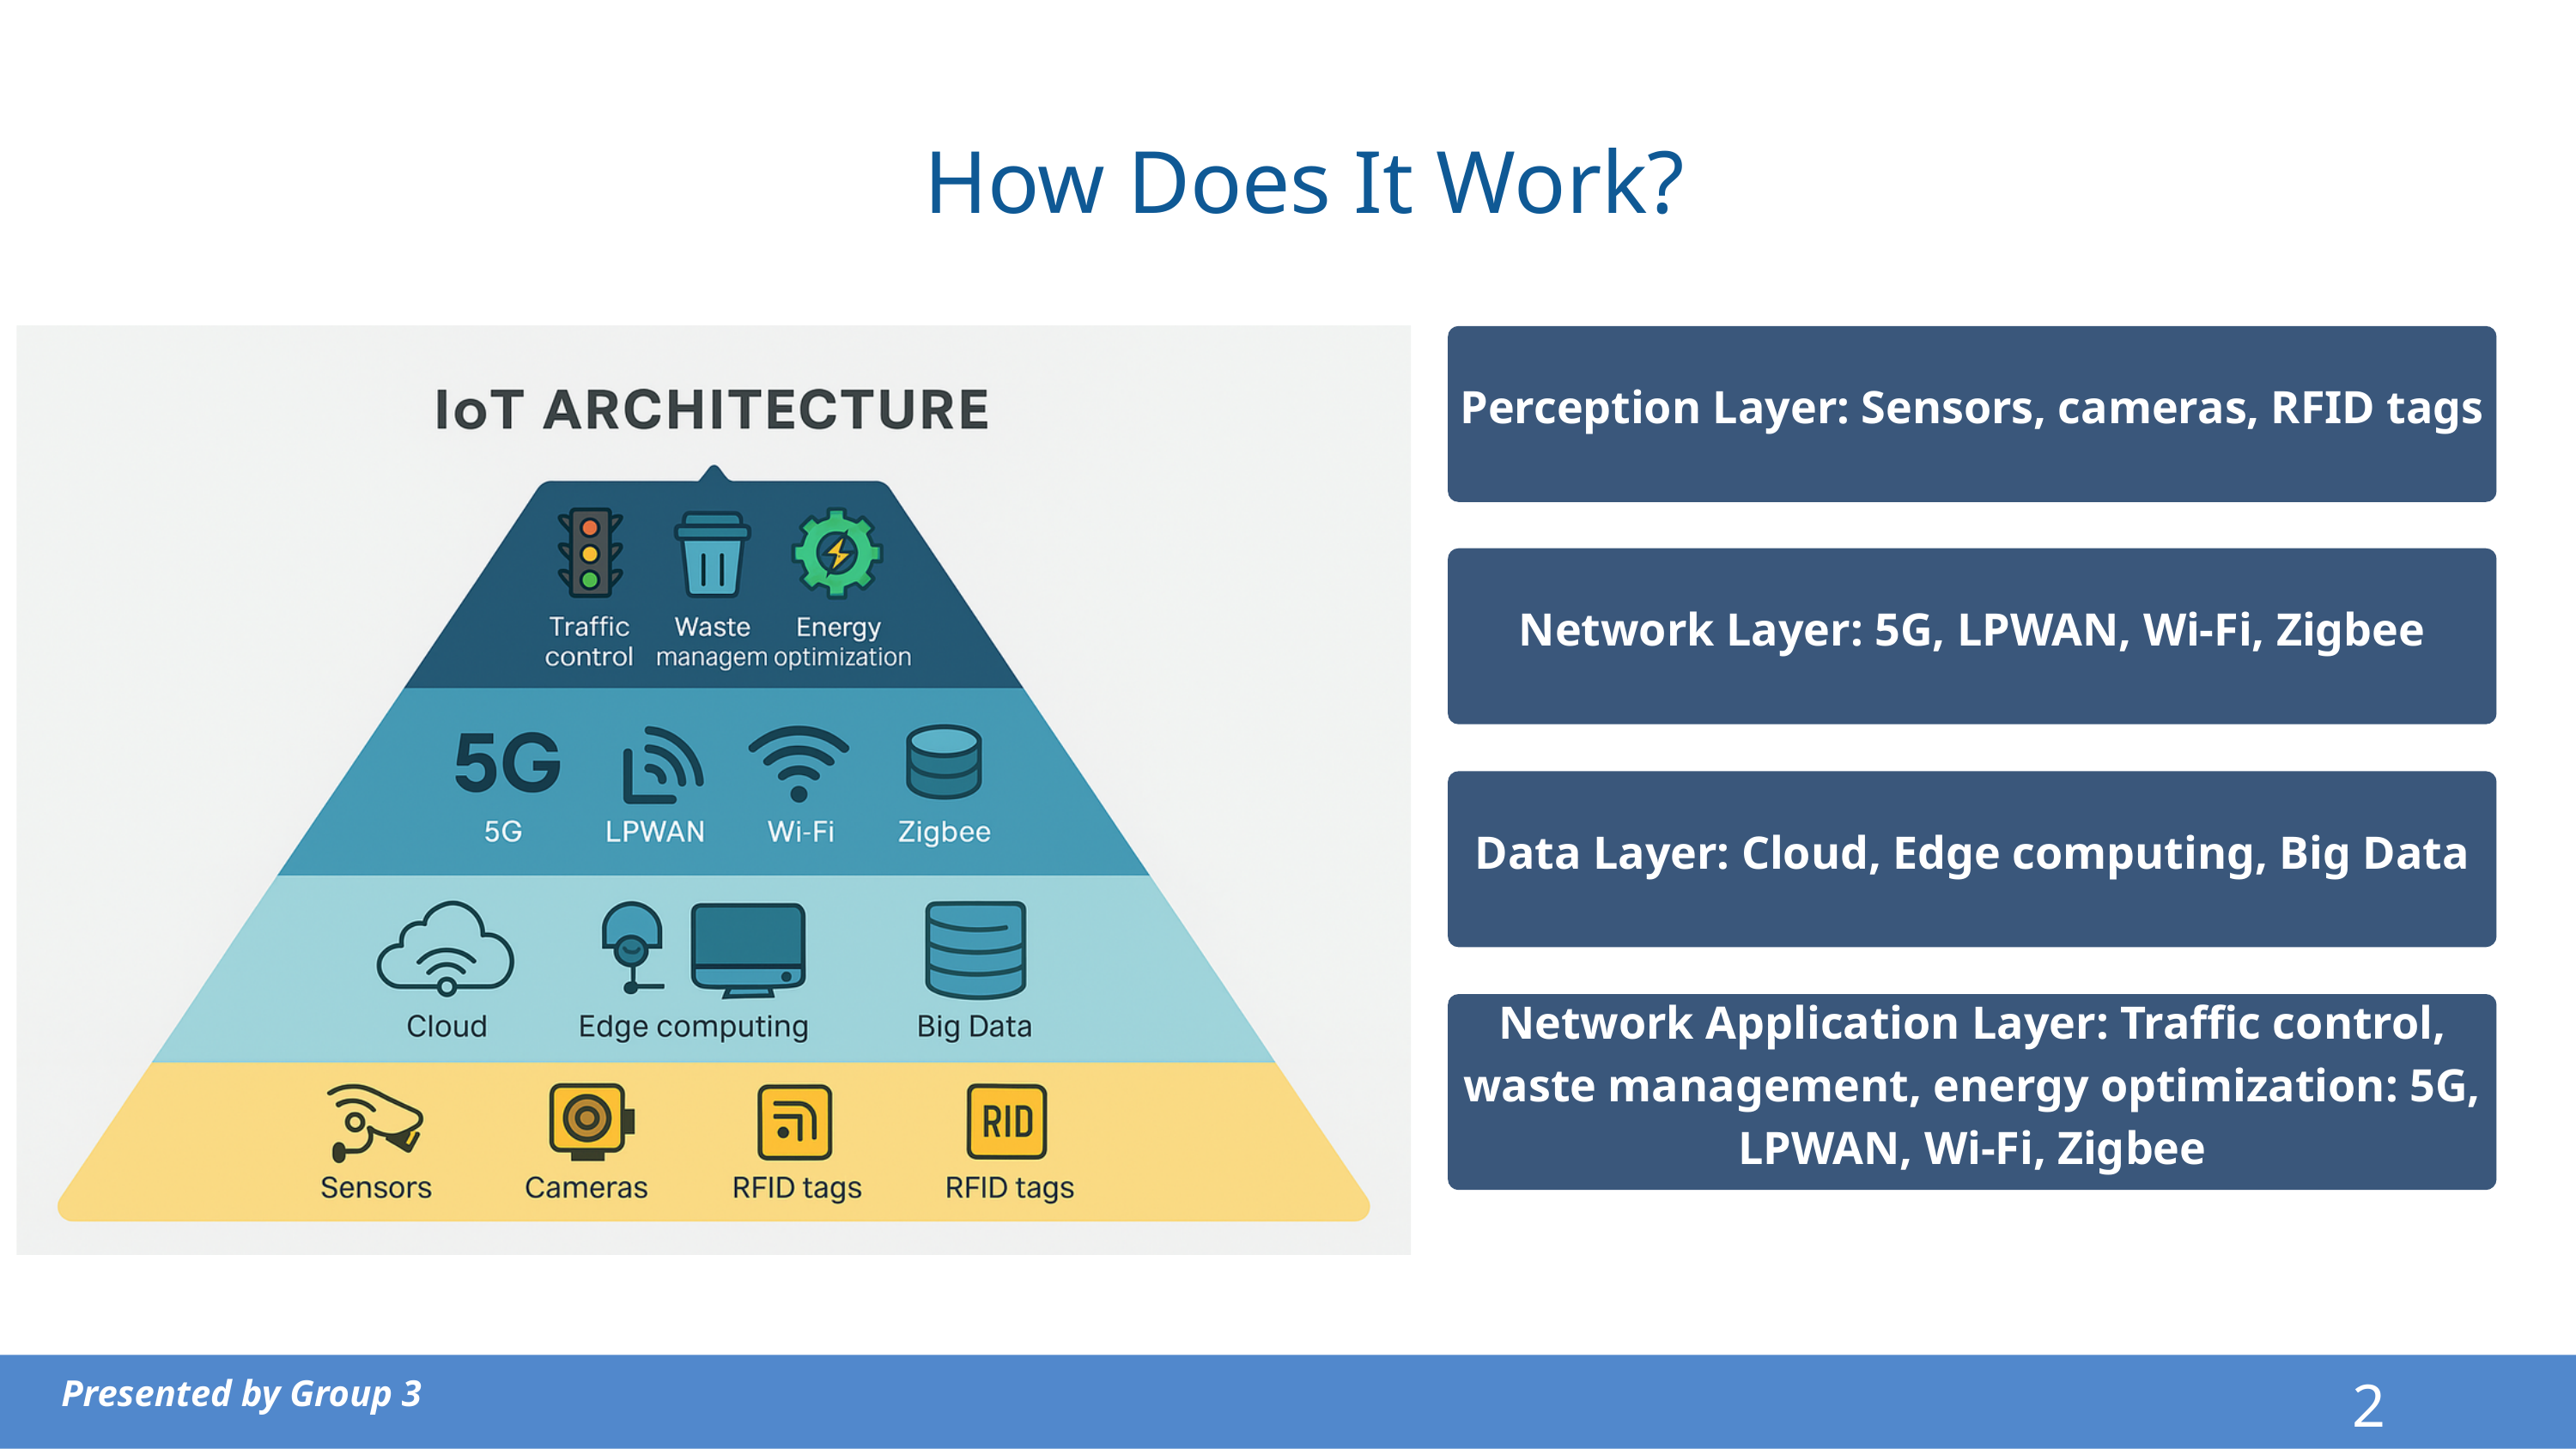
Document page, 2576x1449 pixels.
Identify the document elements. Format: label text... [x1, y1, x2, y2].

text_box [0, 1355, 2576, 1449]
text_box How Does It Work? [276, 110, 2333, 231]
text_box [1447, 325, 2497, 502]
text_box [16, 325, 1412, 1255]
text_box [1447, 548, 2497, 724]
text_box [1447, 993, 2497, 1191]
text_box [1447, 771, 2497, 948]
